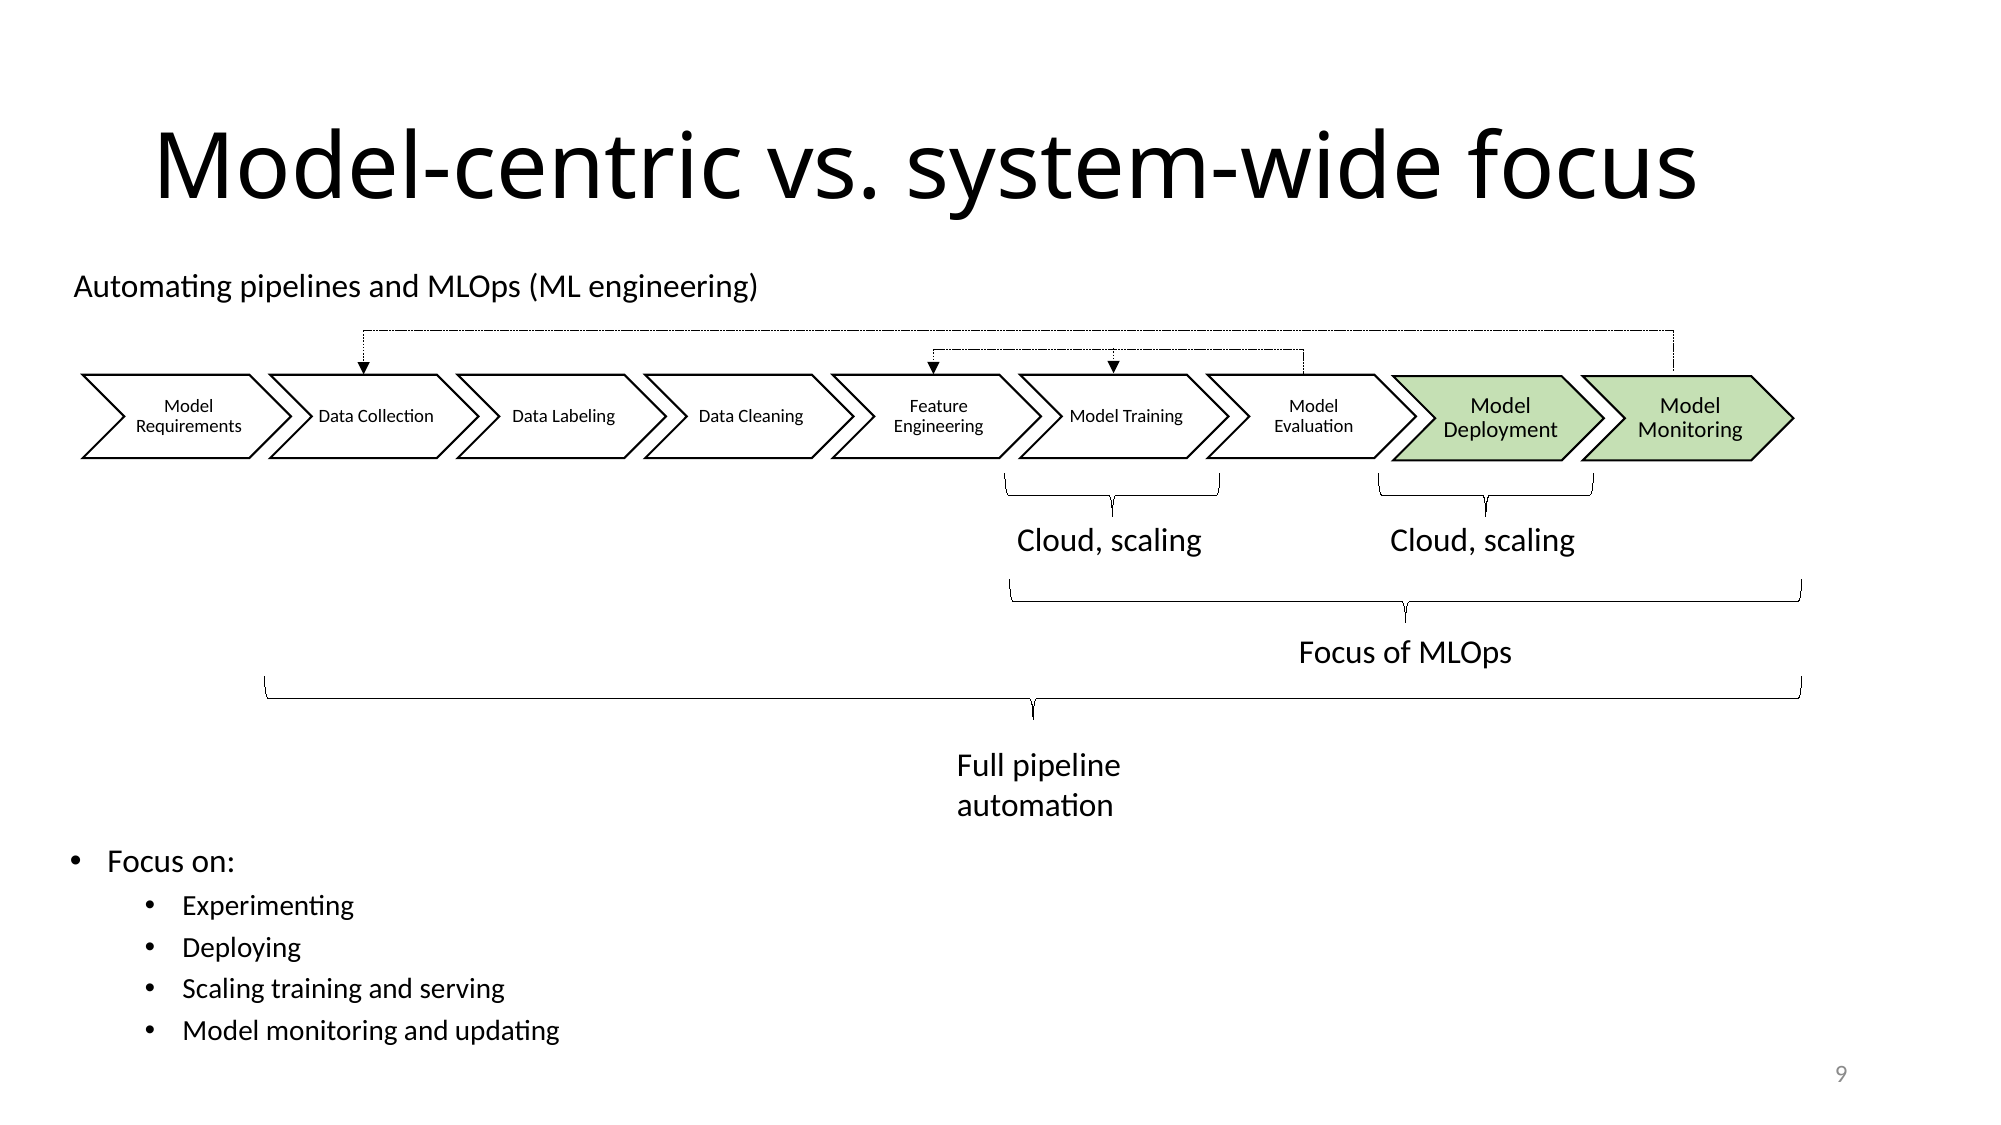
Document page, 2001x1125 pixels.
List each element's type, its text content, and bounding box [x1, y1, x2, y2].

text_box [82, 359, 1416, 473]
text_box [1004, 473, 1220, 510]
text_box Focus of MLOps [1284, 622, 1528, 676]
slide_number 9 [1412, 1042, 1863, 1103]
text_box [264, 676, 1802, 720]
text_box [1378, 473, 1594, 510]
text_box Automating pipelines and MLOps (ML engineering) [58, 256, 775, 312]
title Model-centric vs. system-wide focus [137, 59, 1863, 278]
text_box Full pipeline automation [942, 736, 1149, 831]
list Focus on: Experimenting Deploying Scaling training and serving Model monitoring and updating [55, 208, 1819, 1035]
text_box Cloud, scaling [1375, 510, 1591, 566]
text_box Cloud, scaling [1002, 510, 1218, 566]
text_box [1009, 579, 1802, 622]
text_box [1392, 361, 1794, 475]
